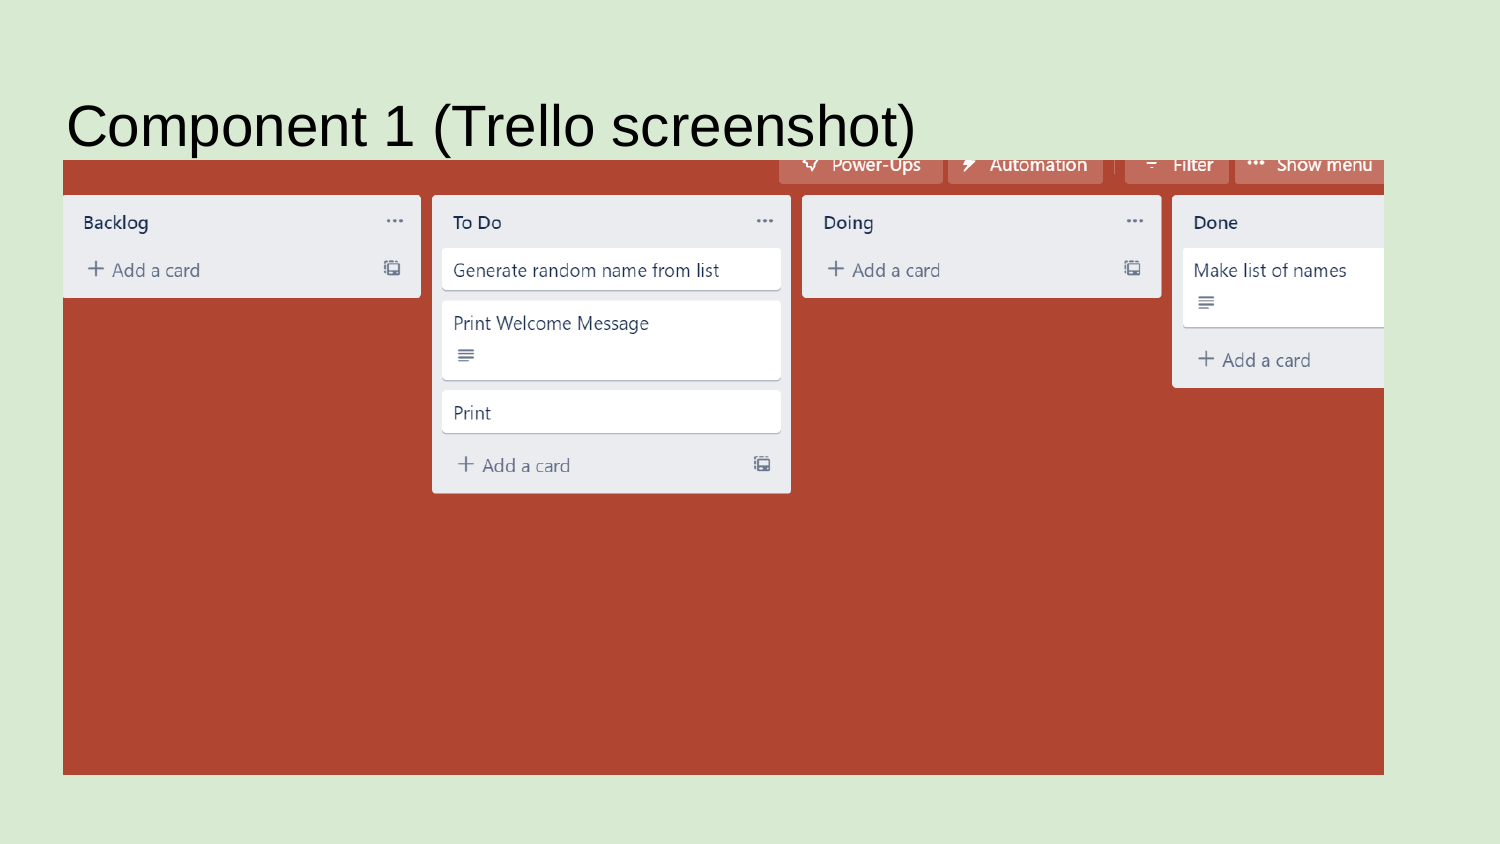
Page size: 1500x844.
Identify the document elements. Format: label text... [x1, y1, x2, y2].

picture [63, 159, 1384, 775]
title Component 1 (Trello screenshot) [51, 72, 1449, 167]
